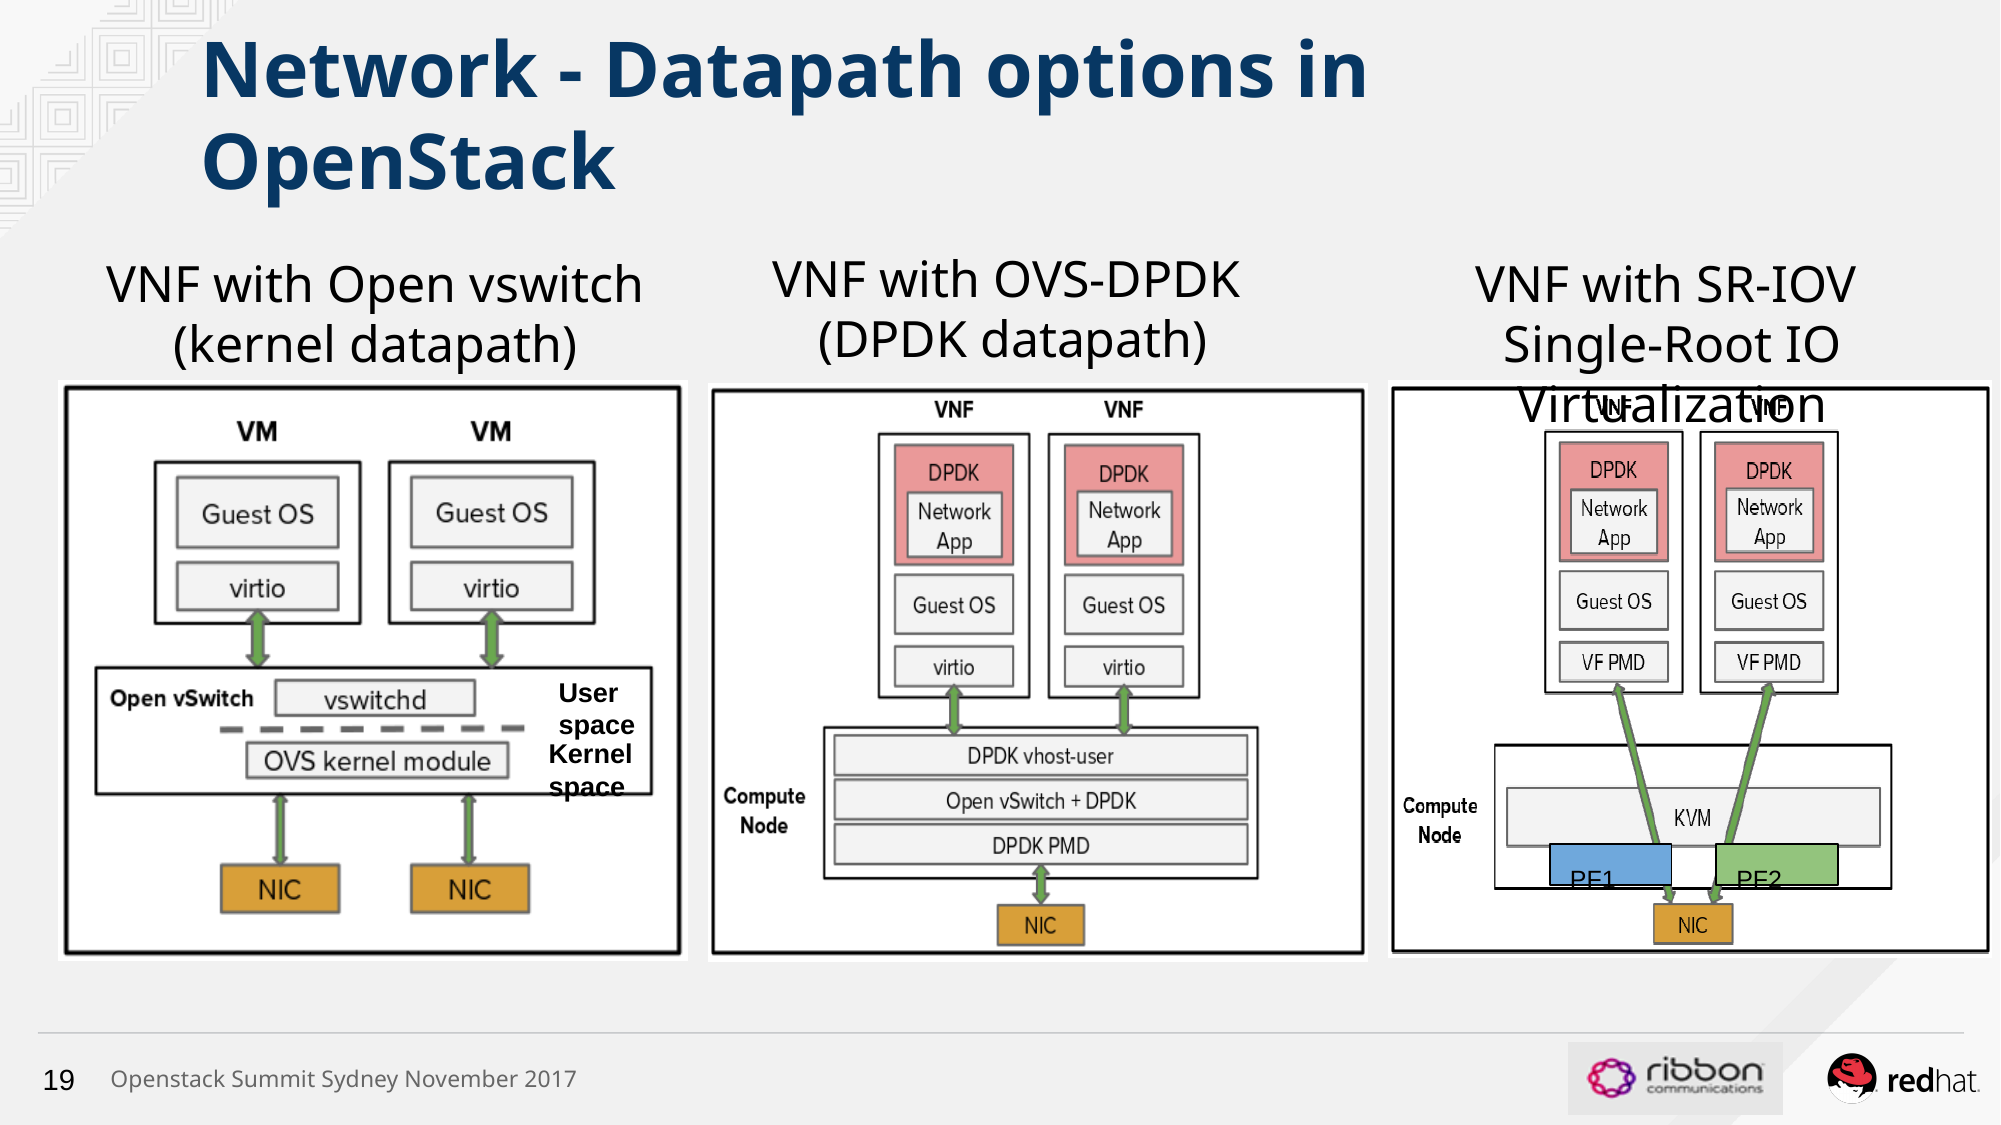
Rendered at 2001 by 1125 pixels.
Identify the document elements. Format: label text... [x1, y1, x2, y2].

text_box VNF with Open vswitch (kernel datapath) [27, 232, 664, 294]
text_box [58, 380, 688, 961]
picture [0, 0, 2001, 1125]
slide_number 19 [22, 1035, 102, 1122]
text_box VNF with OVS-DPDK (DPDK datapath) [664, 227, 1361, 299]
text_box VNF with SR-IOV Single-Root IO Virtualization [1361, 232, 2000, 294]
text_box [1388, 379, 1992, 959]
title Network - Datapath options in OpenStack [180, 0, 1820, 232]
